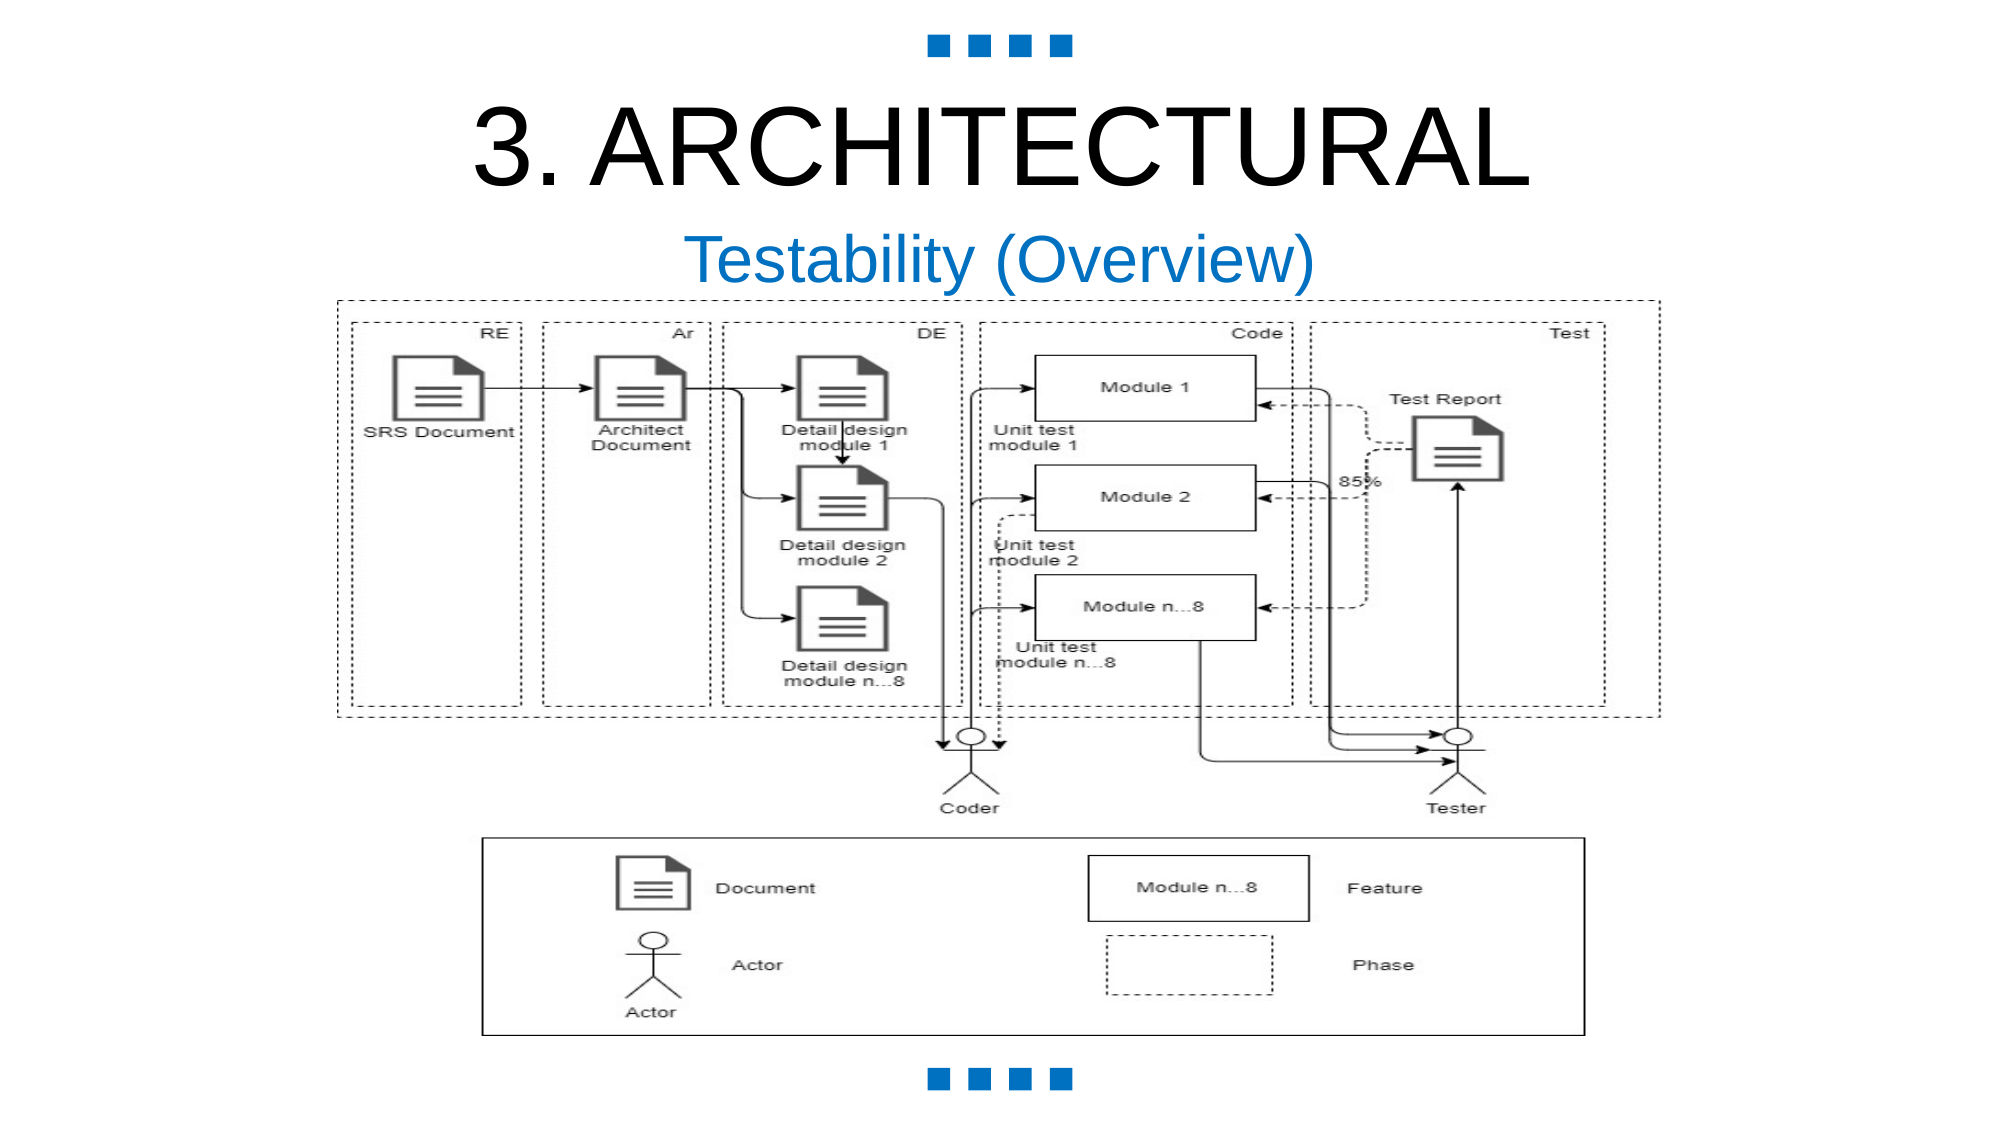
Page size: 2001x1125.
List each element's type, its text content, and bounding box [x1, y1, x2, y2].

text_box Testability (Overview) [540, 208, 1460, 300]
picture [337, 300, 1663, 1036]
list 3. ARCHITECTURAL [53, 89, 1952, 208]
